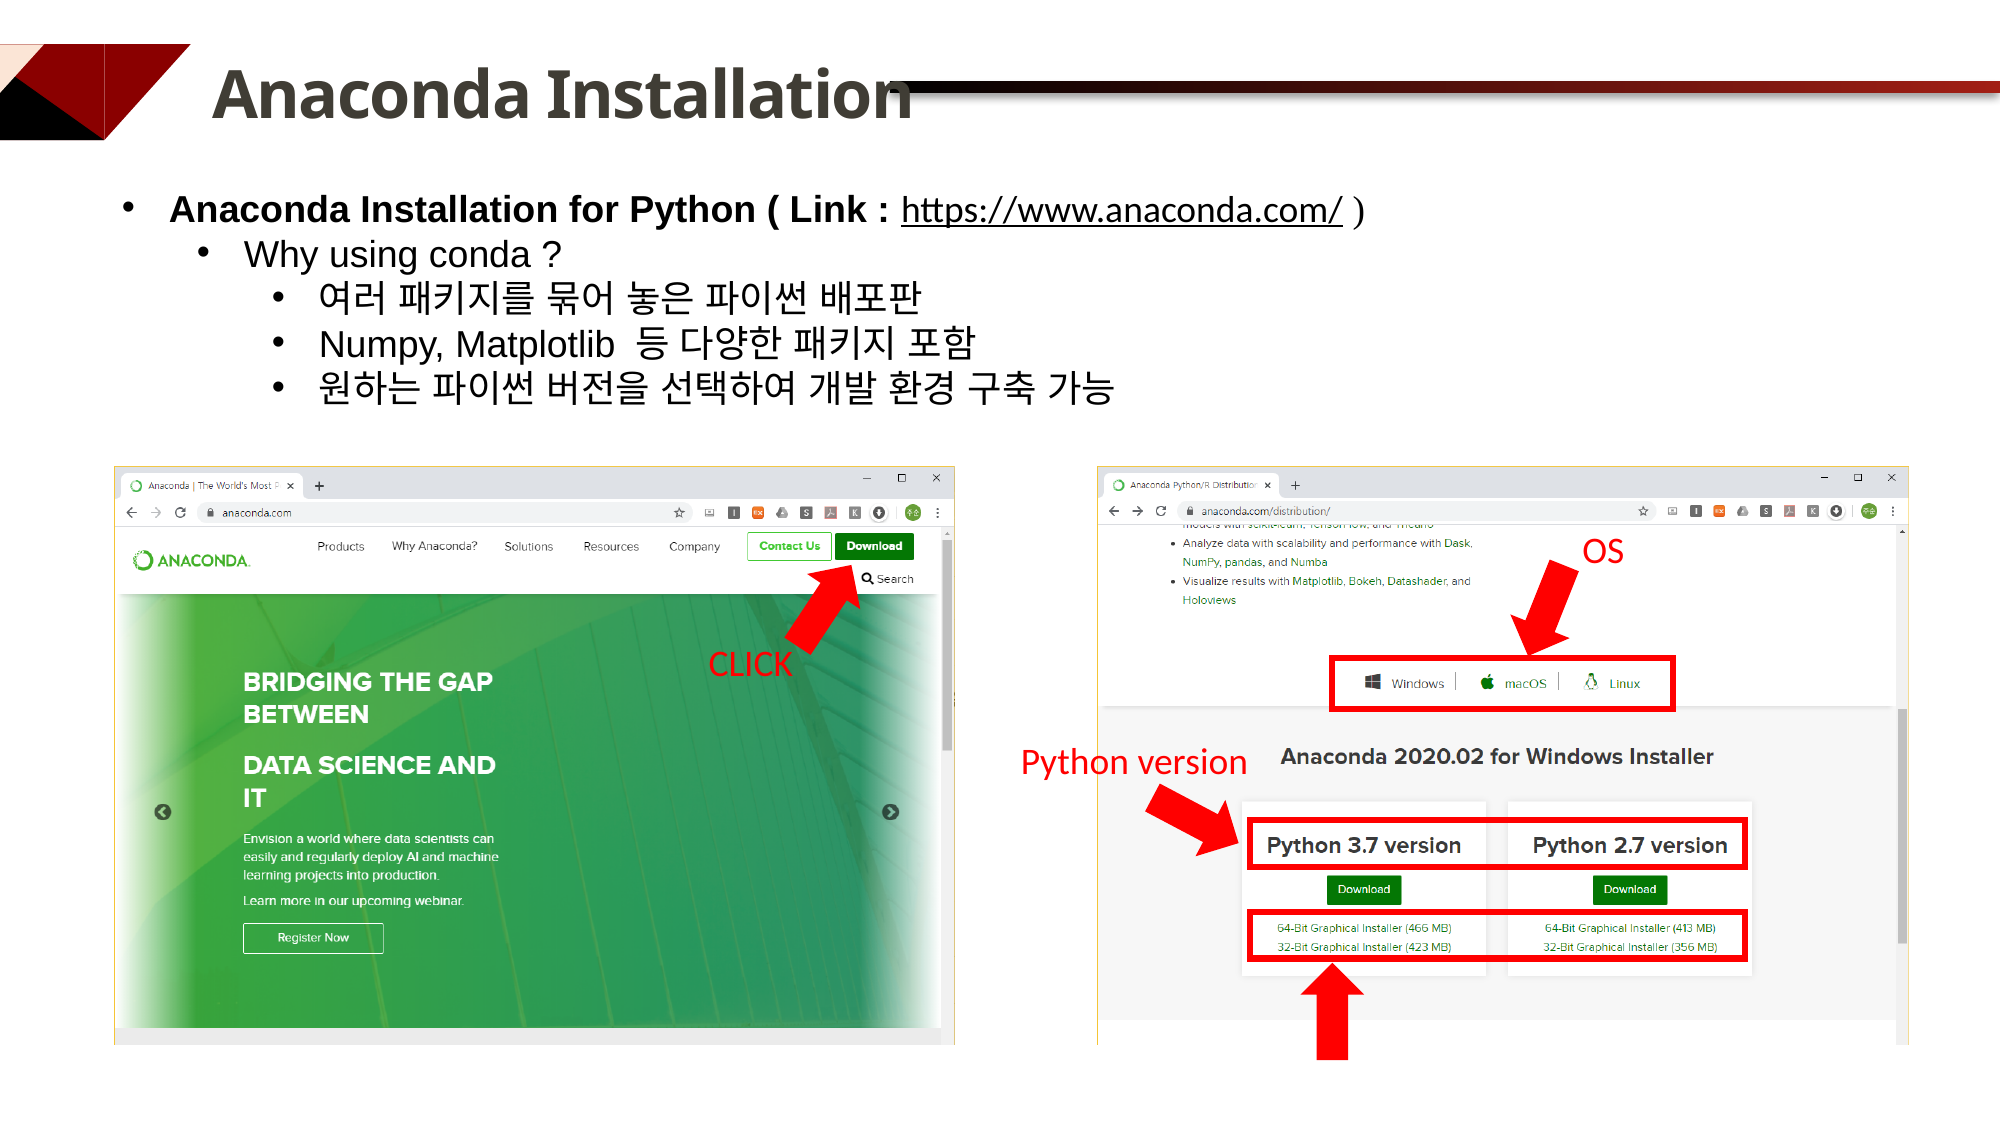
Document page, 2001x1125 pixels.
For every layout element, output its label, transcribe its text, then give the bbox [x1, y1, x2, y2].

text_box [1422, 80, 2000, 94]
picture [114, 466, 955, 1045]
picture [1097, 466, 1909, 1045]
text_box Python version [1006, 729, 1097, 790]
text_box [0, 44, 191, 141]
text_box Anaconda Installation [191, 44, 1422, 139]
text_box [1316, 1045, 1349, 1061]
text_box Anaconda Installation for Python ( Link : https://www.anaconda.com/ ) Why using conda ? 여러 패키지를 묶어 놓은 파이썬 배포판 Numpy, Matplotlib 등 다양한 패키지 포함 원하는 파이썬 버전을 선택하여 개발 환경 구축 가능 [107, 177, 1893, 507]
